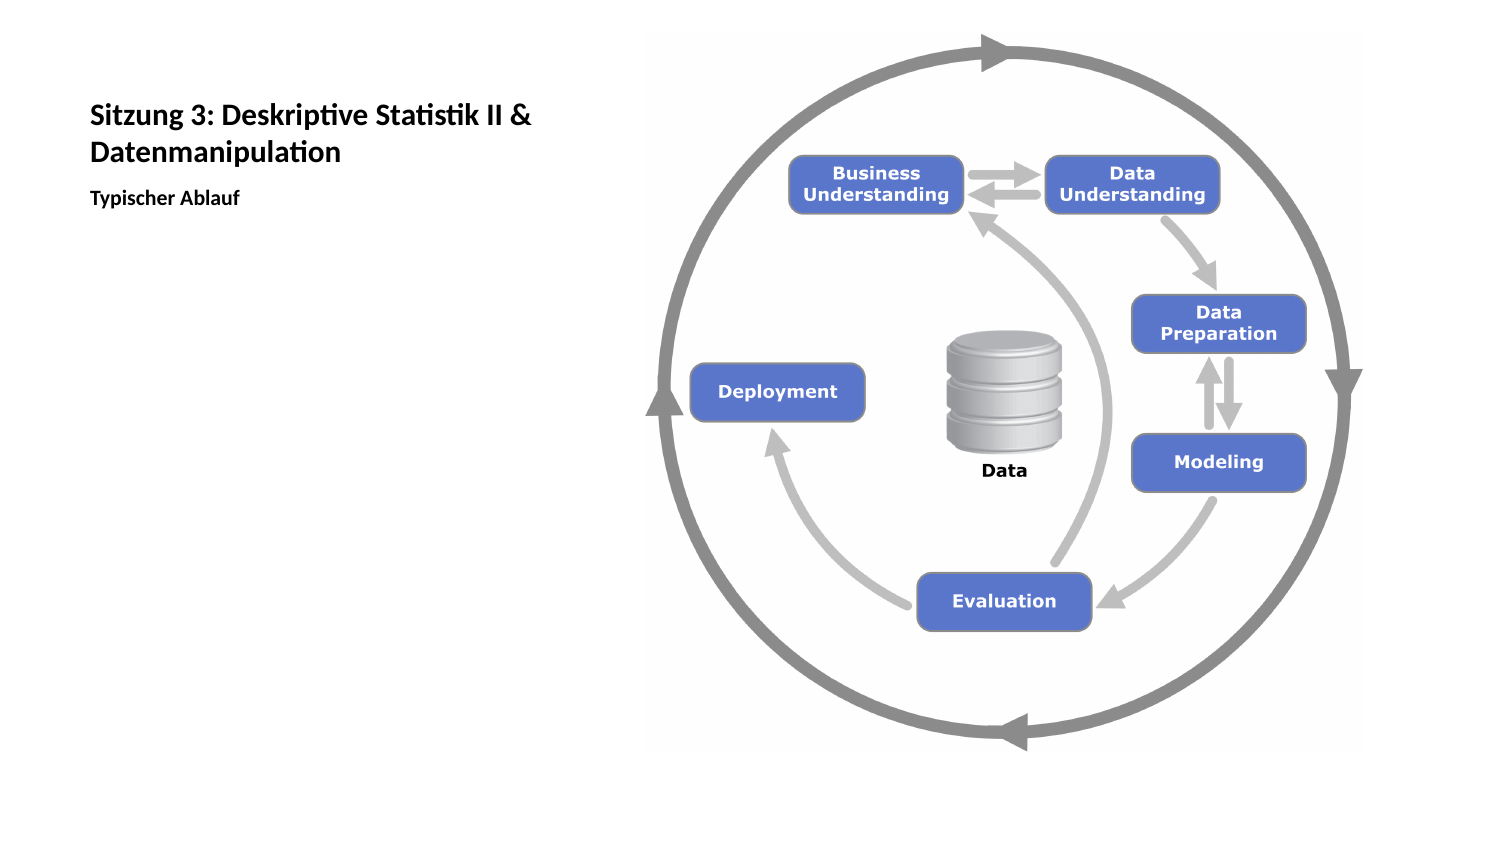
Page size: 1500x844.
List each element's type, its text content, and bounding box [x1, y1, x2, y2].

list Typischer Ablauf [75, 176, 569, 754]
picture [645, 33, 1363, 753]
title Sitzung 3: Deskriptive Statistik II & Datenmanipulation [75, 33, 569, 176]
